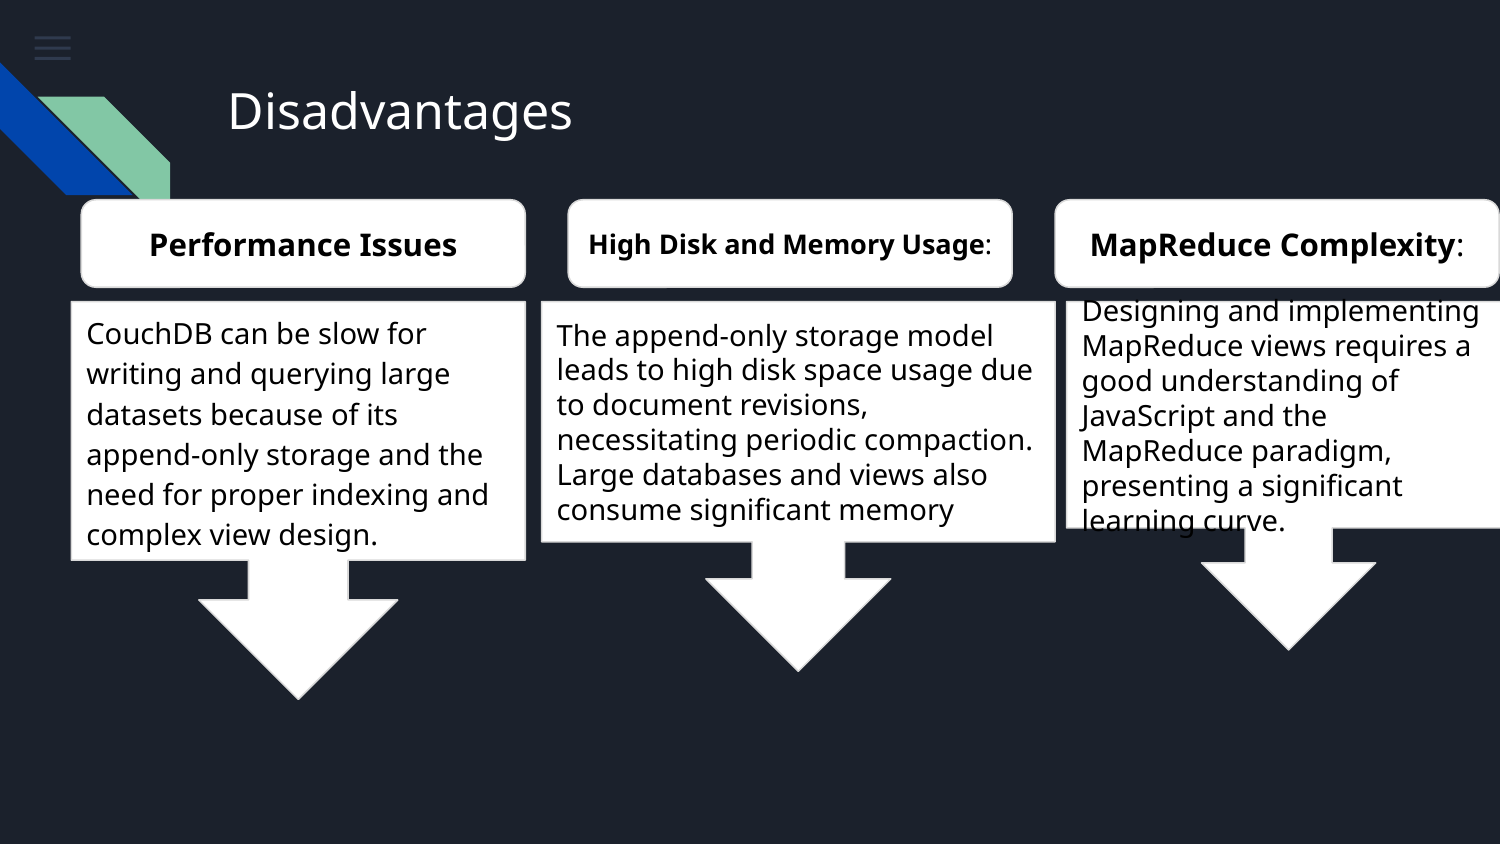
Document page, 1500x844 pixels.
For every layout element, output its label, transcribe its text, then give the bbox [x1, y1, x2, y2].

text_box CouchDB can be slow for writing and querying large datasets because of its append-only storage and the need for proper indexing and complex view design. [71, 301, 526, 700]
text_box The append-only storage model leads to high disk space usage due to document revisions, necessitating periodic compaction. Large databases and views also consume significant memory [541, 301, 1056, 672]
text_box High Disk and Memory Usage: [568, 199, 1013, 288]
text_box MapReduce Complexity: [1055, 199, 1500, 288]
text_box Designing and implementing MapReduce views requires a good understanding of JavaScript and the MapReduce paradigm, presenting a significant learning curve. [1066, 301, 1500, 650]
text_box Performance Issues [81, 199, 526, 288]
title Disadvantages [212, 64, 1368, 153]
